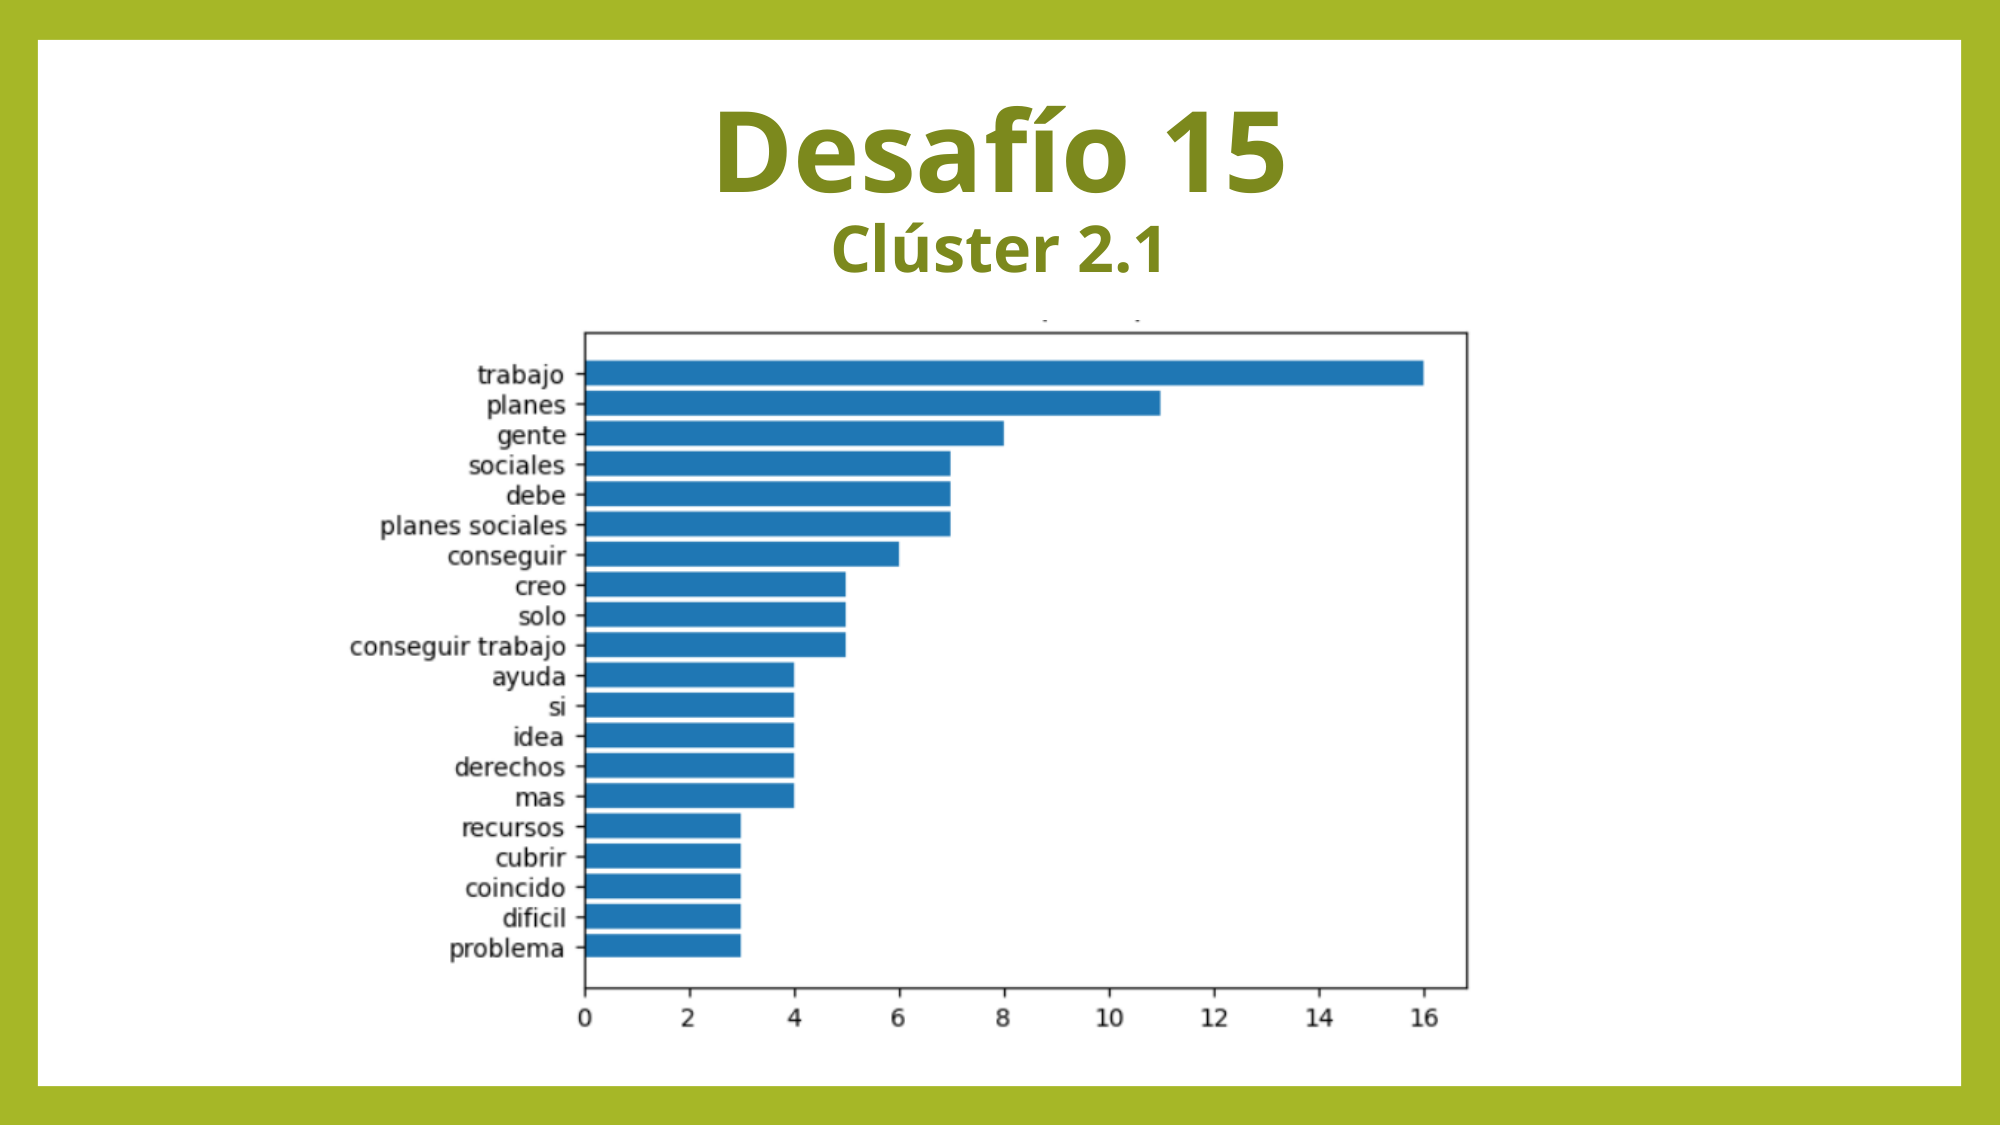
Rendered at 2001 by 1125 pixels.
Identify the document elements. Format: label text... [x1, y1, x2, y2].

picture [335, 319, 1479, 1046]
title Desafío 15 Clúster 2.1 [189, 80, 1810, 303]
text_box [1037, 317, 1061, 325]
